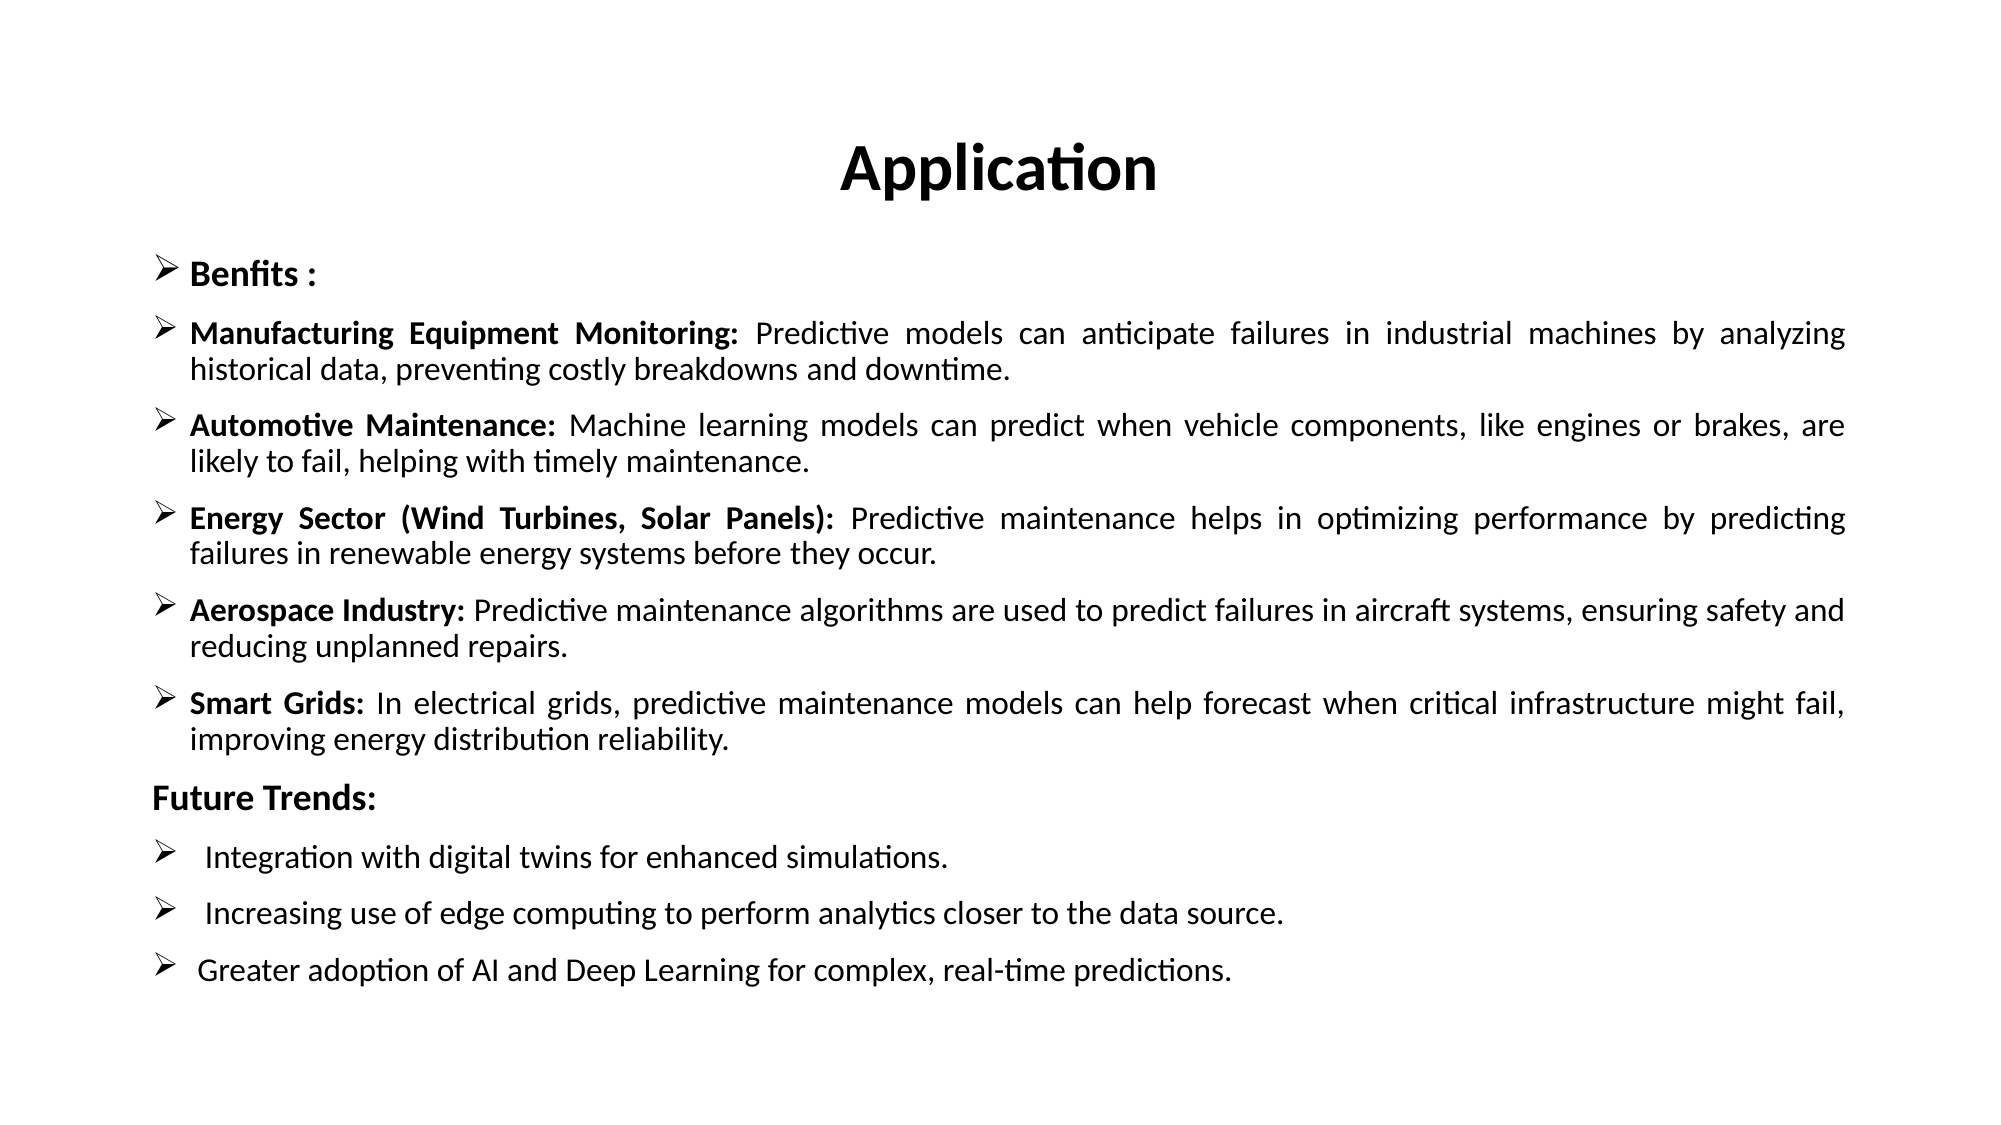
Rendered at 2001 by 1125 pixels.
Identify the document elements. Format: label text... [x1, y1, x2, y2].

title Application [137, 59, 1863, 214]
list Benfits : Manufacturing Equipment Monitoring: Predictive models can anticipate failures in industrial machines by analyzing historical data, preventing costly breakdowns and downtime. Automotive Maintenance: Machine learning models can predict when vehicle components, like engines or brakes, are likely to fail, helping with timely maintenance. Energy Sector (Wind Turbines, Solar Panels): Predictive maintenance helps in optimizing performance by predicting failures in renewable energy systems before they occur. Aerospace Industry: Predictive maintenance algorithms are used to predict failures in aircraft systems, ensuring safety and reducing unplanned repairs. Smart Grids: In electrical grids, predictive maintenance models can help forecast when critical infrastructure might fail, improving energy distribution reliability. Future Trends: Integration with digital twins for enhanced simulations. Increasing use of edge computing to perform analytics closer to the data source. Greater adoption of AI and Deep Learning for complex, real-time predictions. [137, 246, 1863, 1014]
